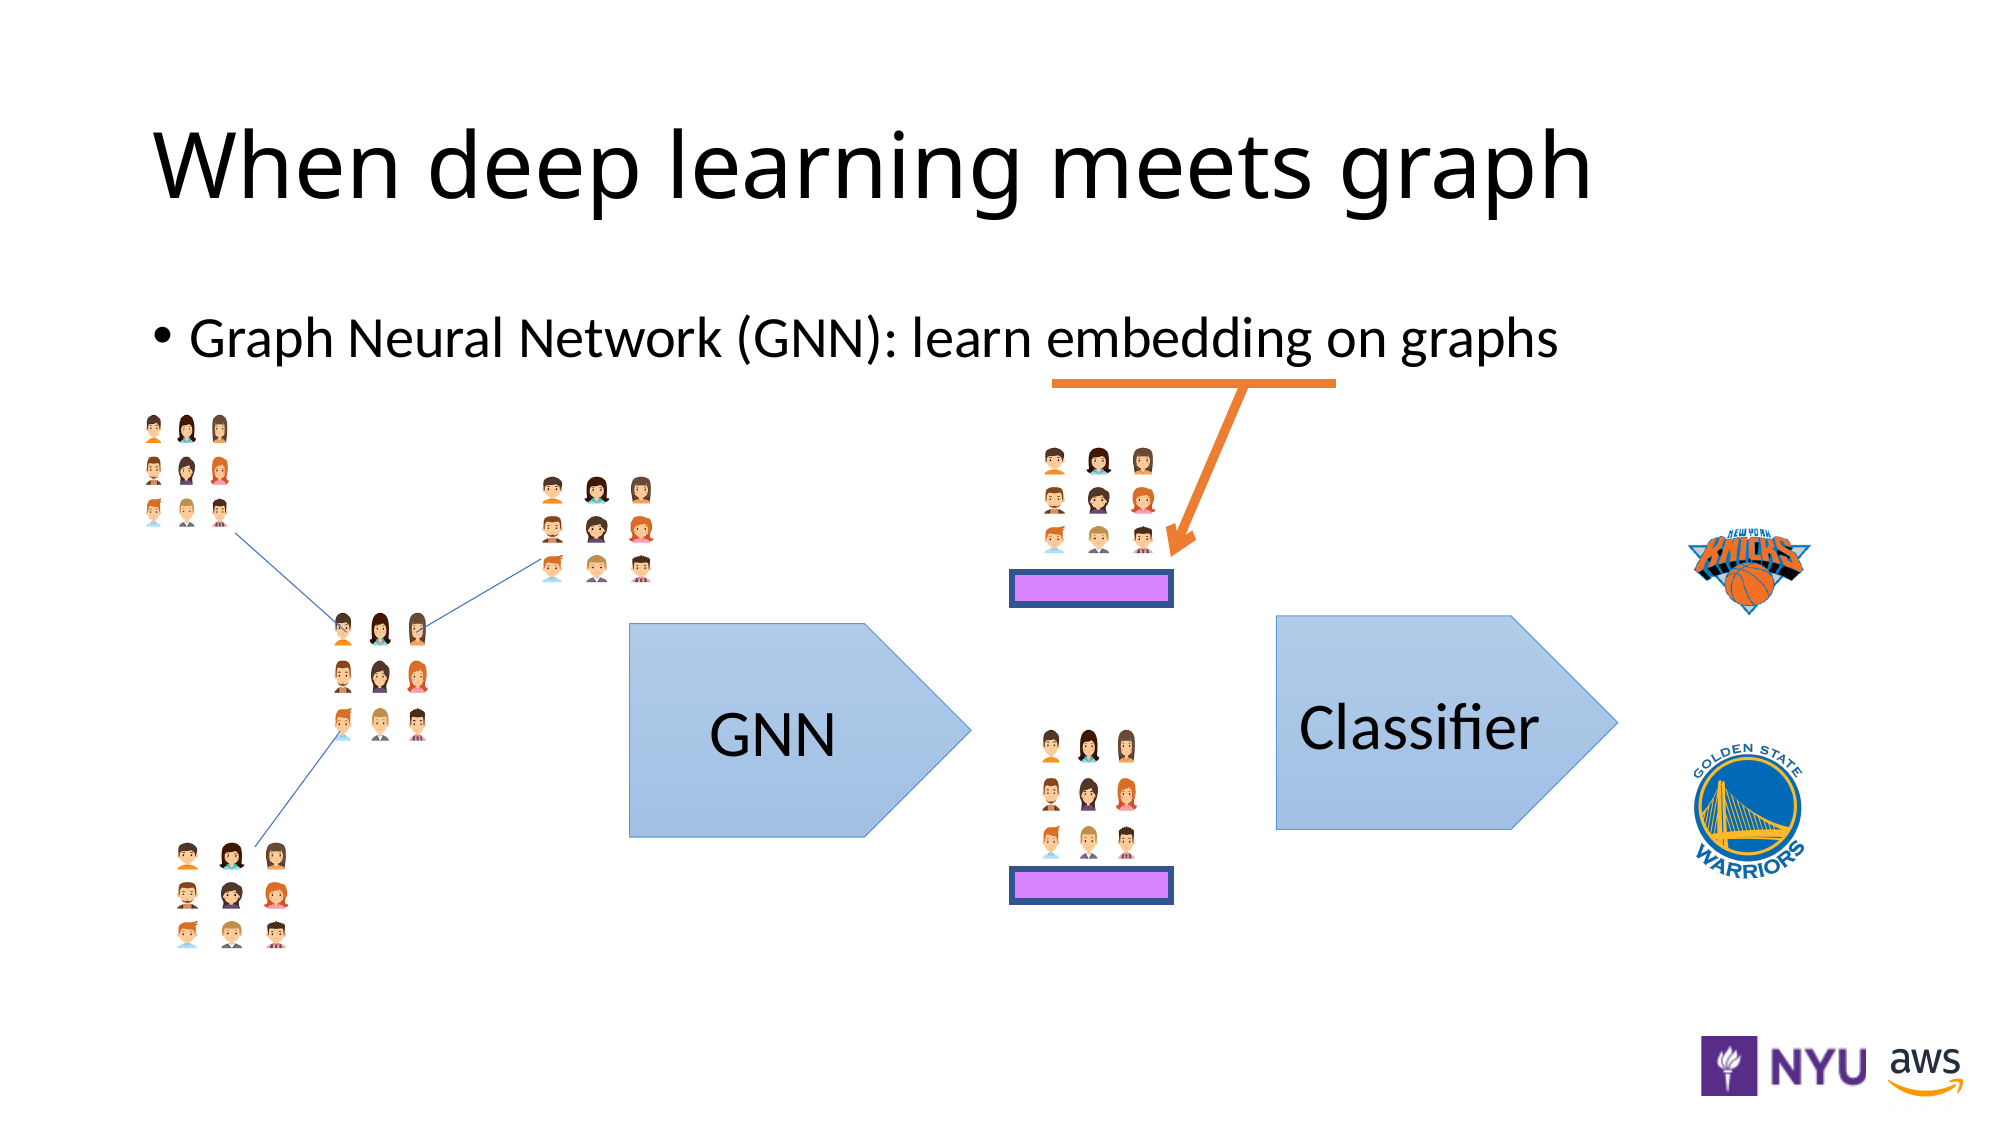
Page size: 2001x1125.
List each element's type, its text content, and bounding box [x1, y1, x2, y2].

picture [137, 408, 236, 533]
picture [1669, 731, 1829, 891]
picture [1661, 494, 1837, 649]
text_box [1011, 868, 1172, 902]
picture [530, 470, 663, 588]
picture [1884, 1031, 1965, 1114]
text_box [1011, 571, 1172, 606]
text_box Classifier [1275, 615, 1619, 830]
picture [1032, 441, 1165, 559]
picture [165, 836, 298, 954]
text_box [416, 558, 542, 633]
text_box GNN [629, 623, 972, 838]
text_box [1052, 383, 1337, 557]
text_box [254, 731, 341, 847]
title When deep learning meets graph [137, 59, 1863, 278]
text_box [235, 532, 347, 633]
picture [1032, 722, 1145, 866]
list Graph Neural Network (GNN): learn embedding on graphs [137, 299, 1863, 386]
picture [324, 605, 436, 749]
